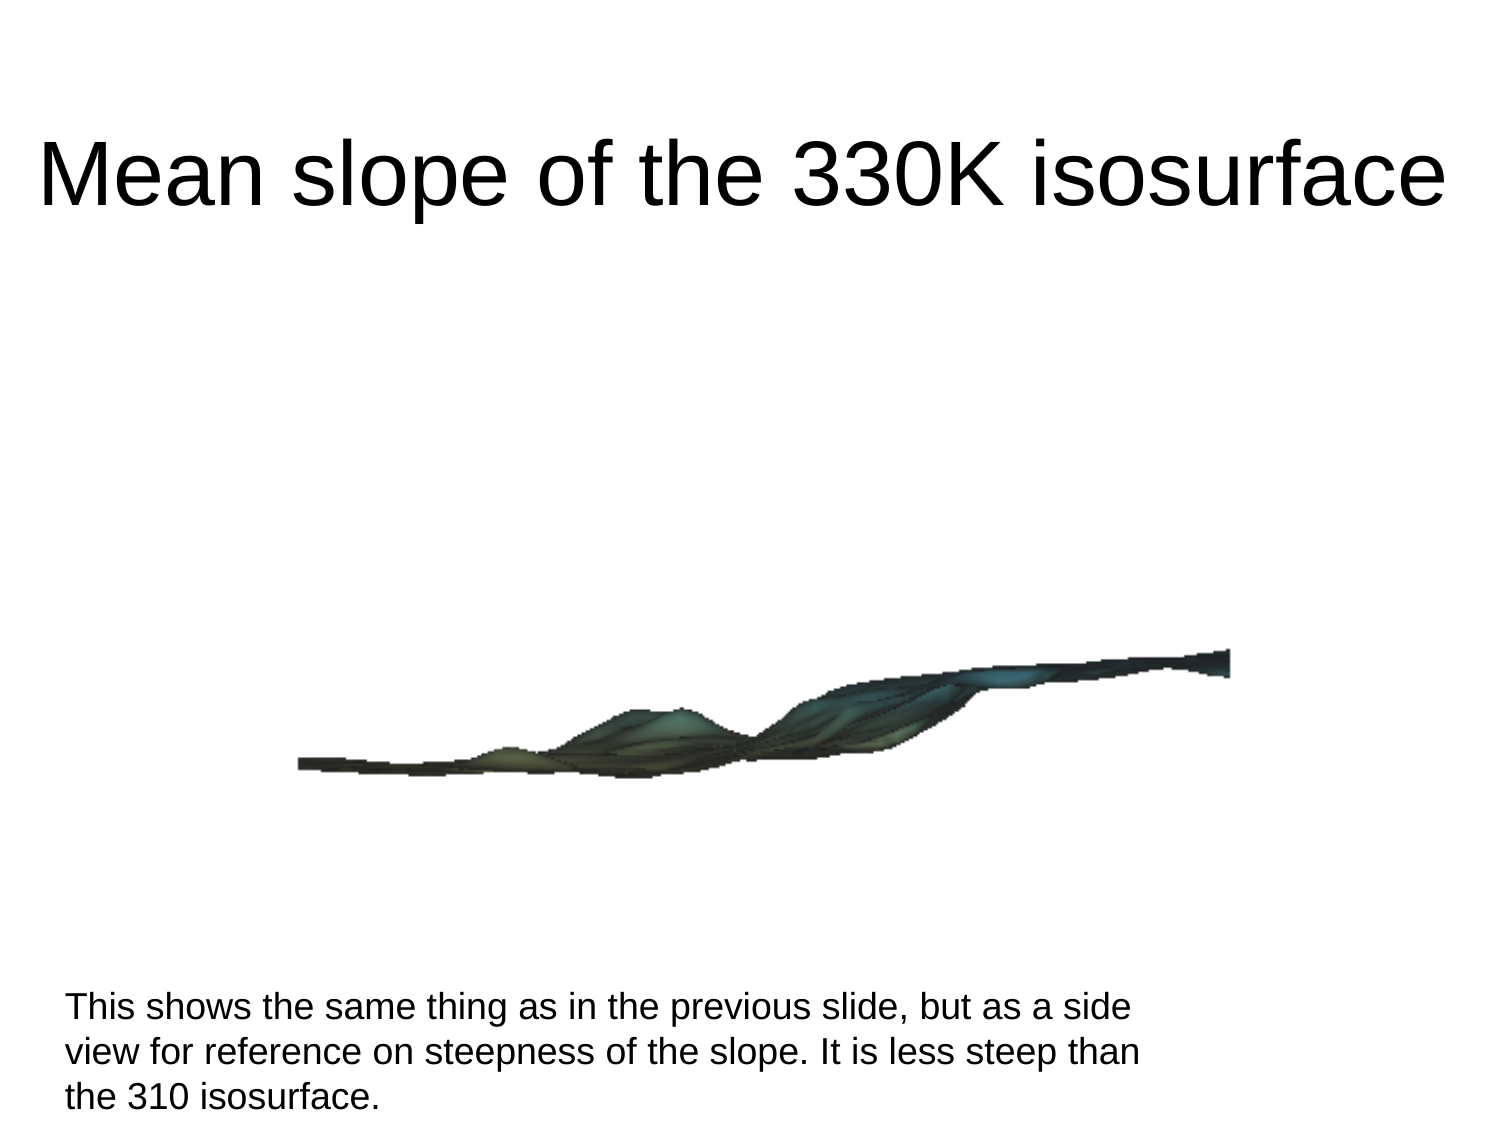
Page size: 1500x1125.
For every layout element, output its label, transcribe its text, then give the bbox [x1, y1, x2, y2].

text_box This shows the same thing as in the previous slide, but as a side view for reference on steepness of the slope. It is less steep than the 310 isosurface. [50, 974, 1213, 1125]
title Mean slope of the 330K isosurface [0, 74, 1488, 263]
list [163, 449, 1337, 876]
